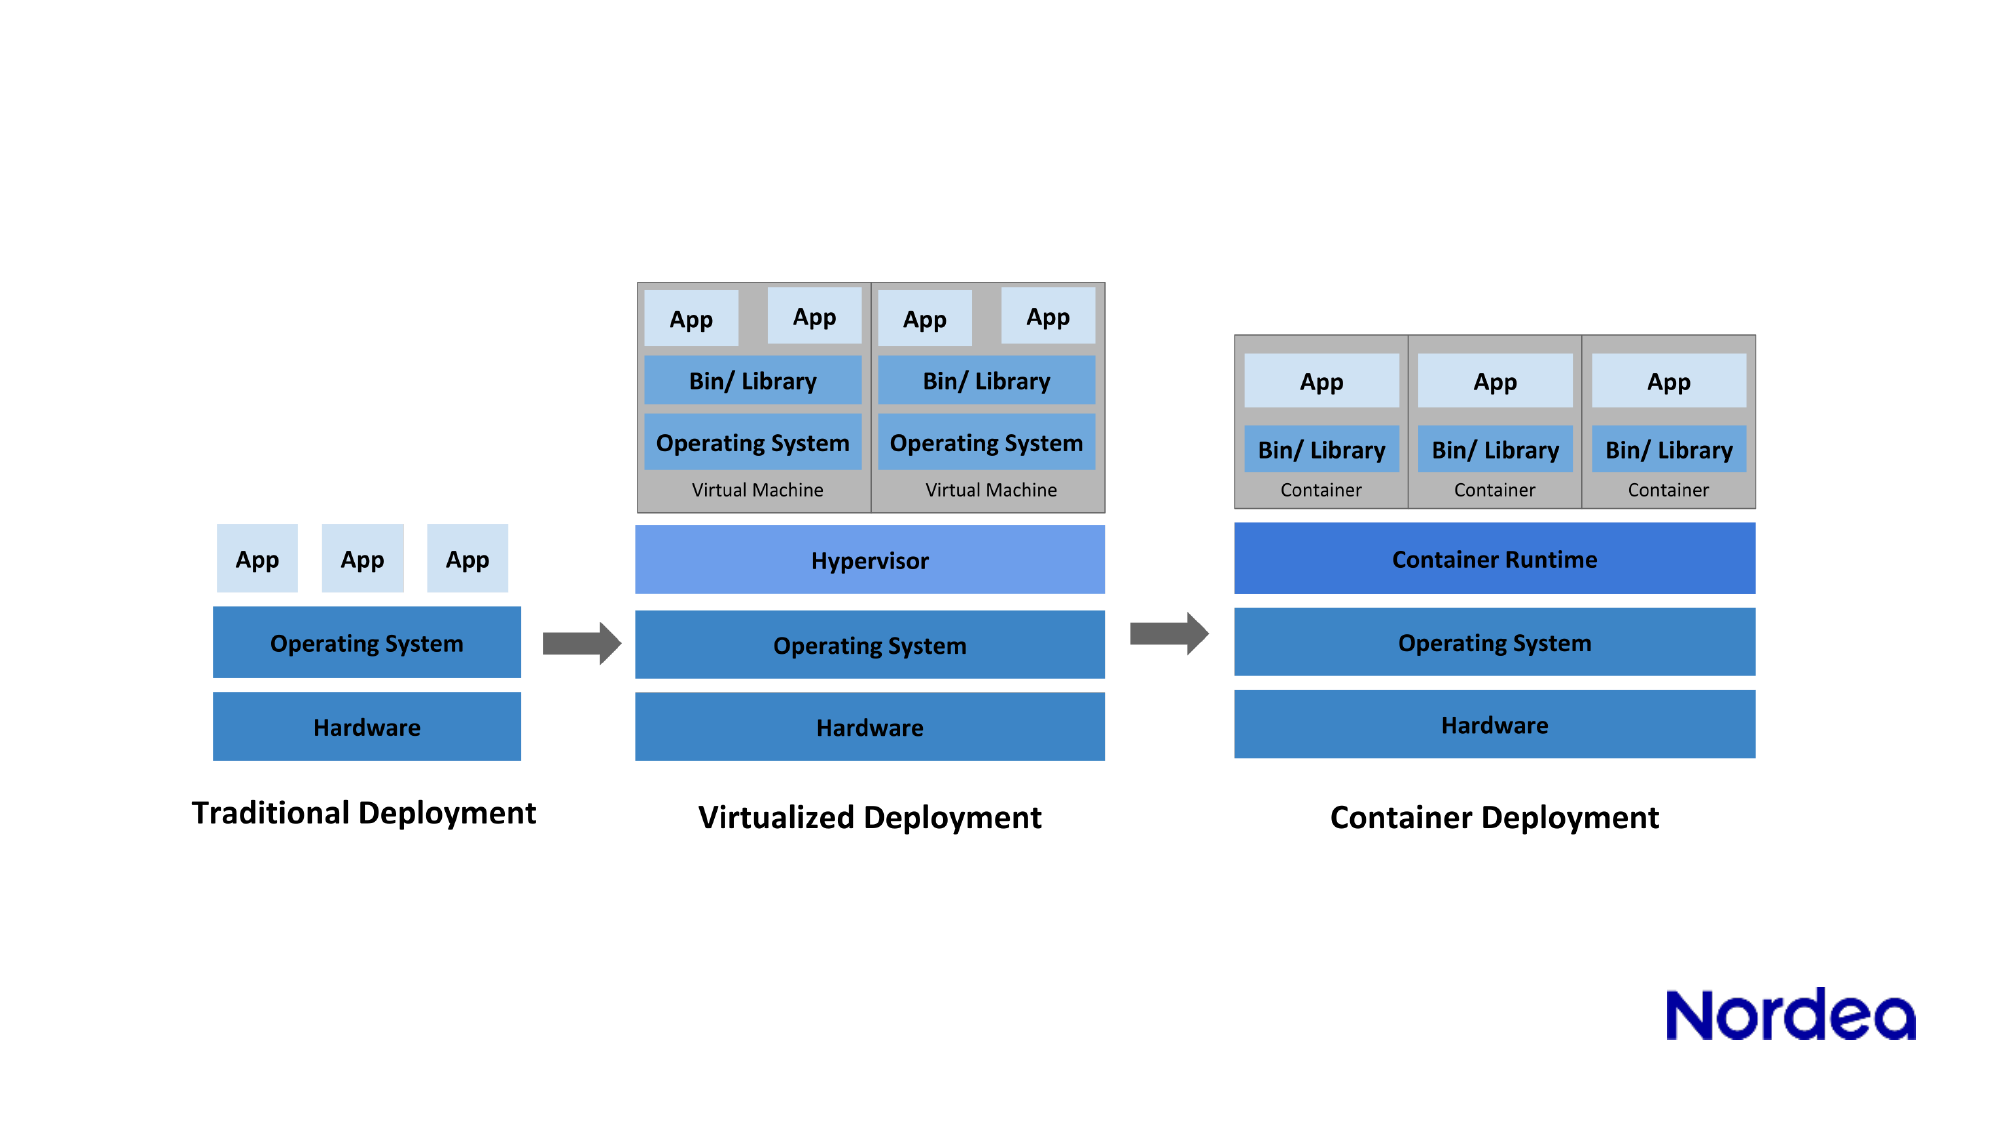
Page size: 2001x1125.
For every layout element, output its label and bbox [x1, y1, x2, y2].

picture [155, 260, 1791, 864]
picture [1666, 987, 1916, 1040]
